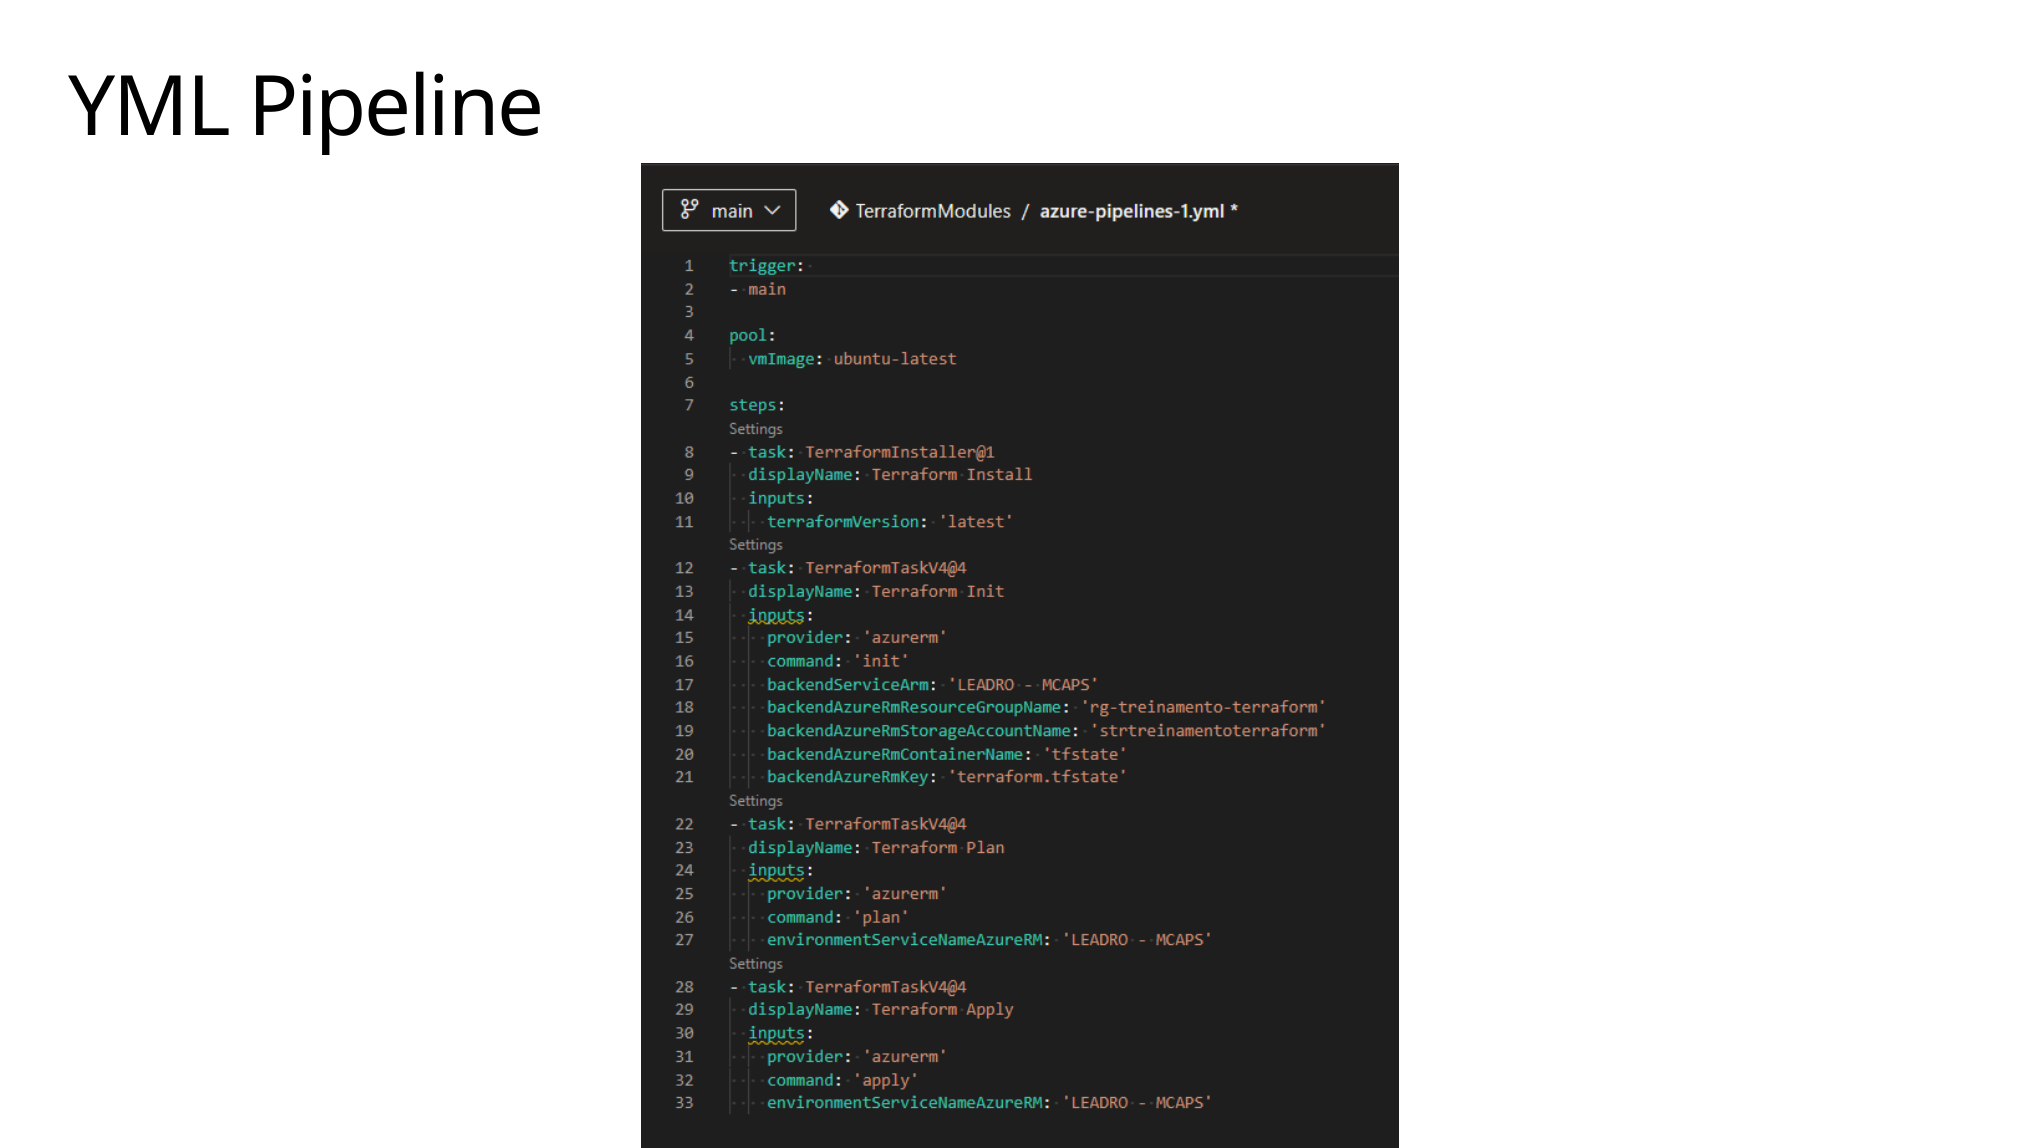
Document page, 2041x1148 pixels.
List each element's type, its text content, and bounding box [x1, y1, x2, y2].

picture [641, 163, 1399, 1148]
title YML Pipeline [45, 48, 1996, 199]
